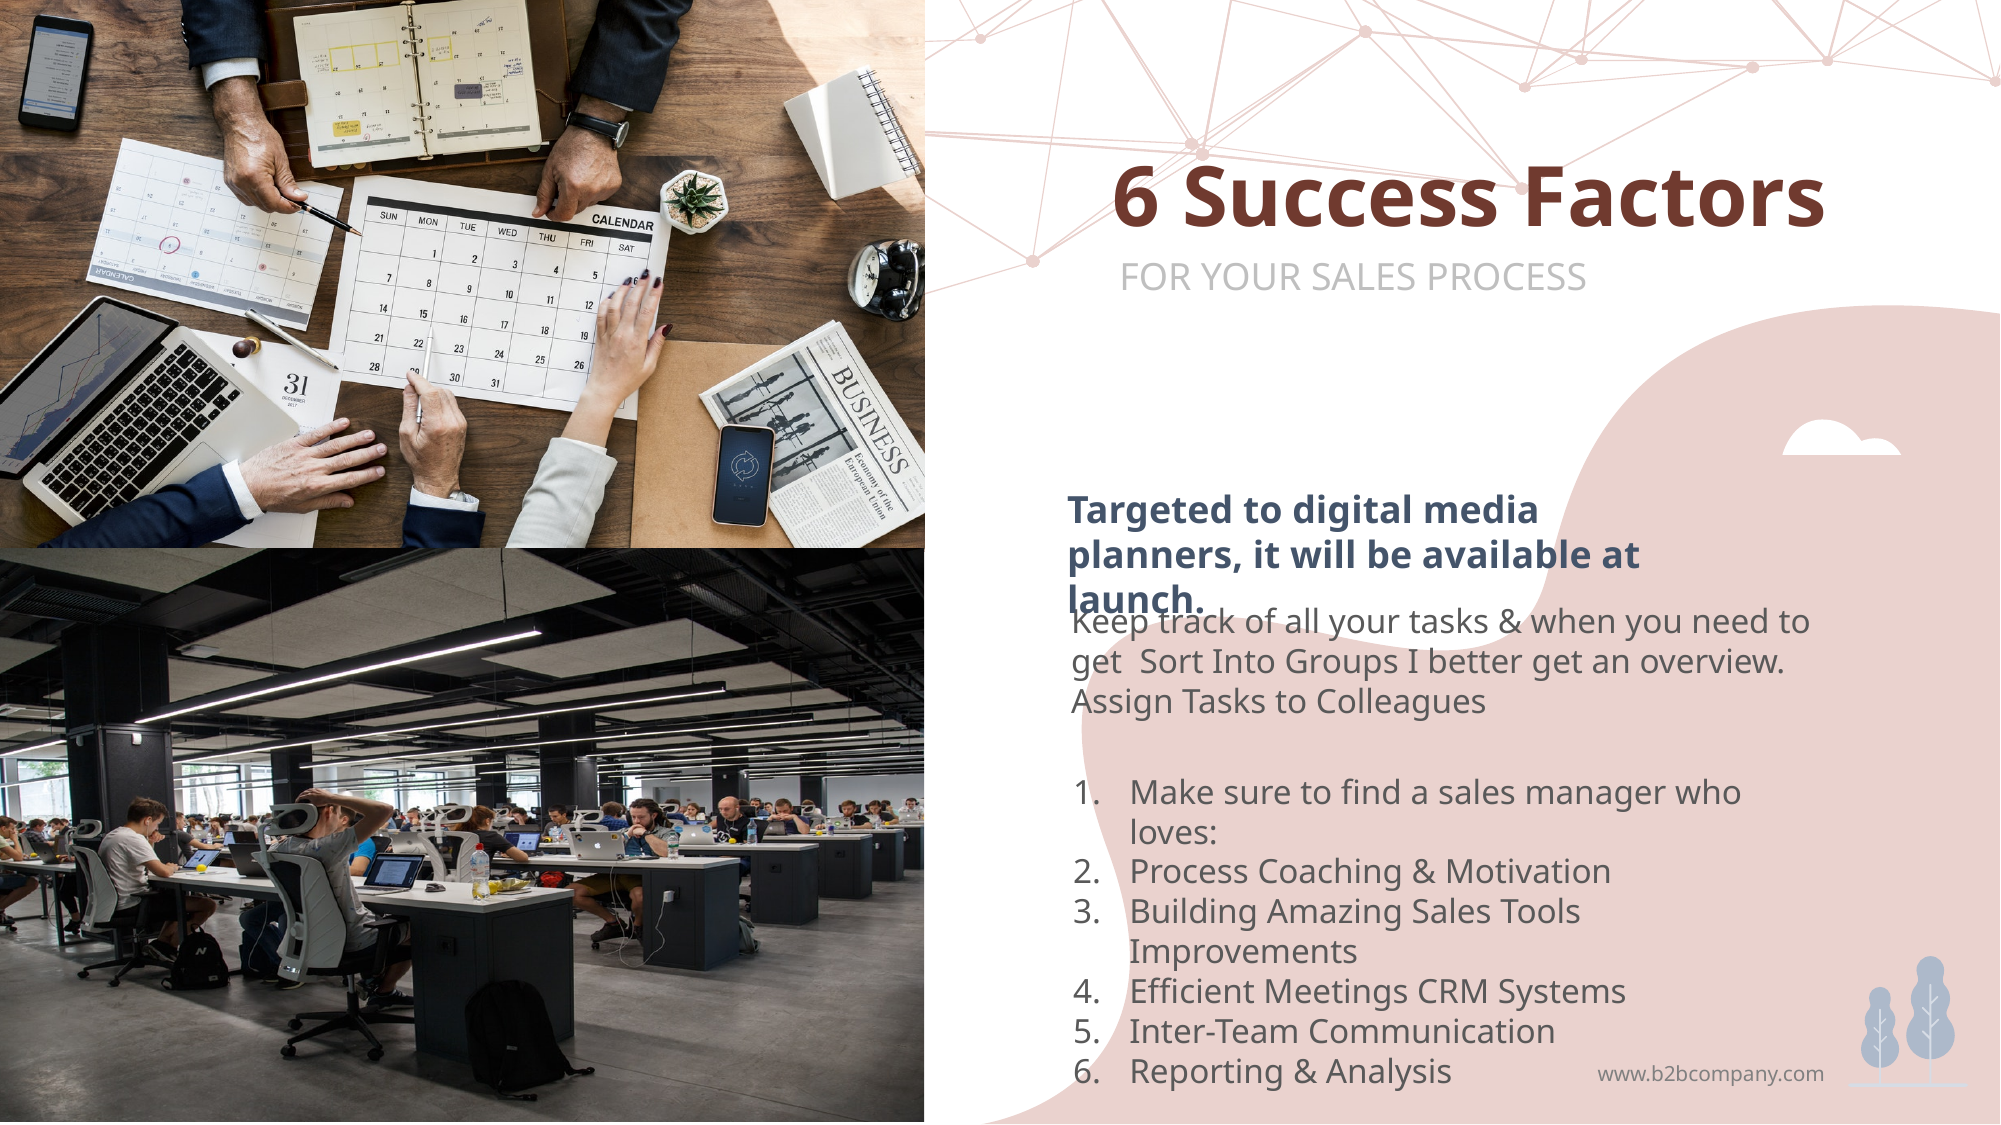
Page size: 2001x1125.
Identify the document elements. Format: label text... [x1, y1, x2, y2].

picture [0, 0, 925, 1122]
title 6 Success Factors [1033, 135, 1908, 253]
text_box Make sure to find a sales manager who loves: Process Coaching & Motivation Building Amazing Sales Tools Improvements Efficient Meetings CRM Systems Inter-Team Communication Reporting & Analysis [1058, 763, 1815, 1098]
text_box Keep track of all your tasks & when you need to get Sort Into Groups I better get an overview. Assign Tasks to Colleagues [1056, 593, 1853, 728]
text_box Targeted to digital media planners, it will be available at launch. [1052, 478, 1680, 629]
text_box FOR YOUR SALES PROCESS [1104, 222, 1603, 305]
